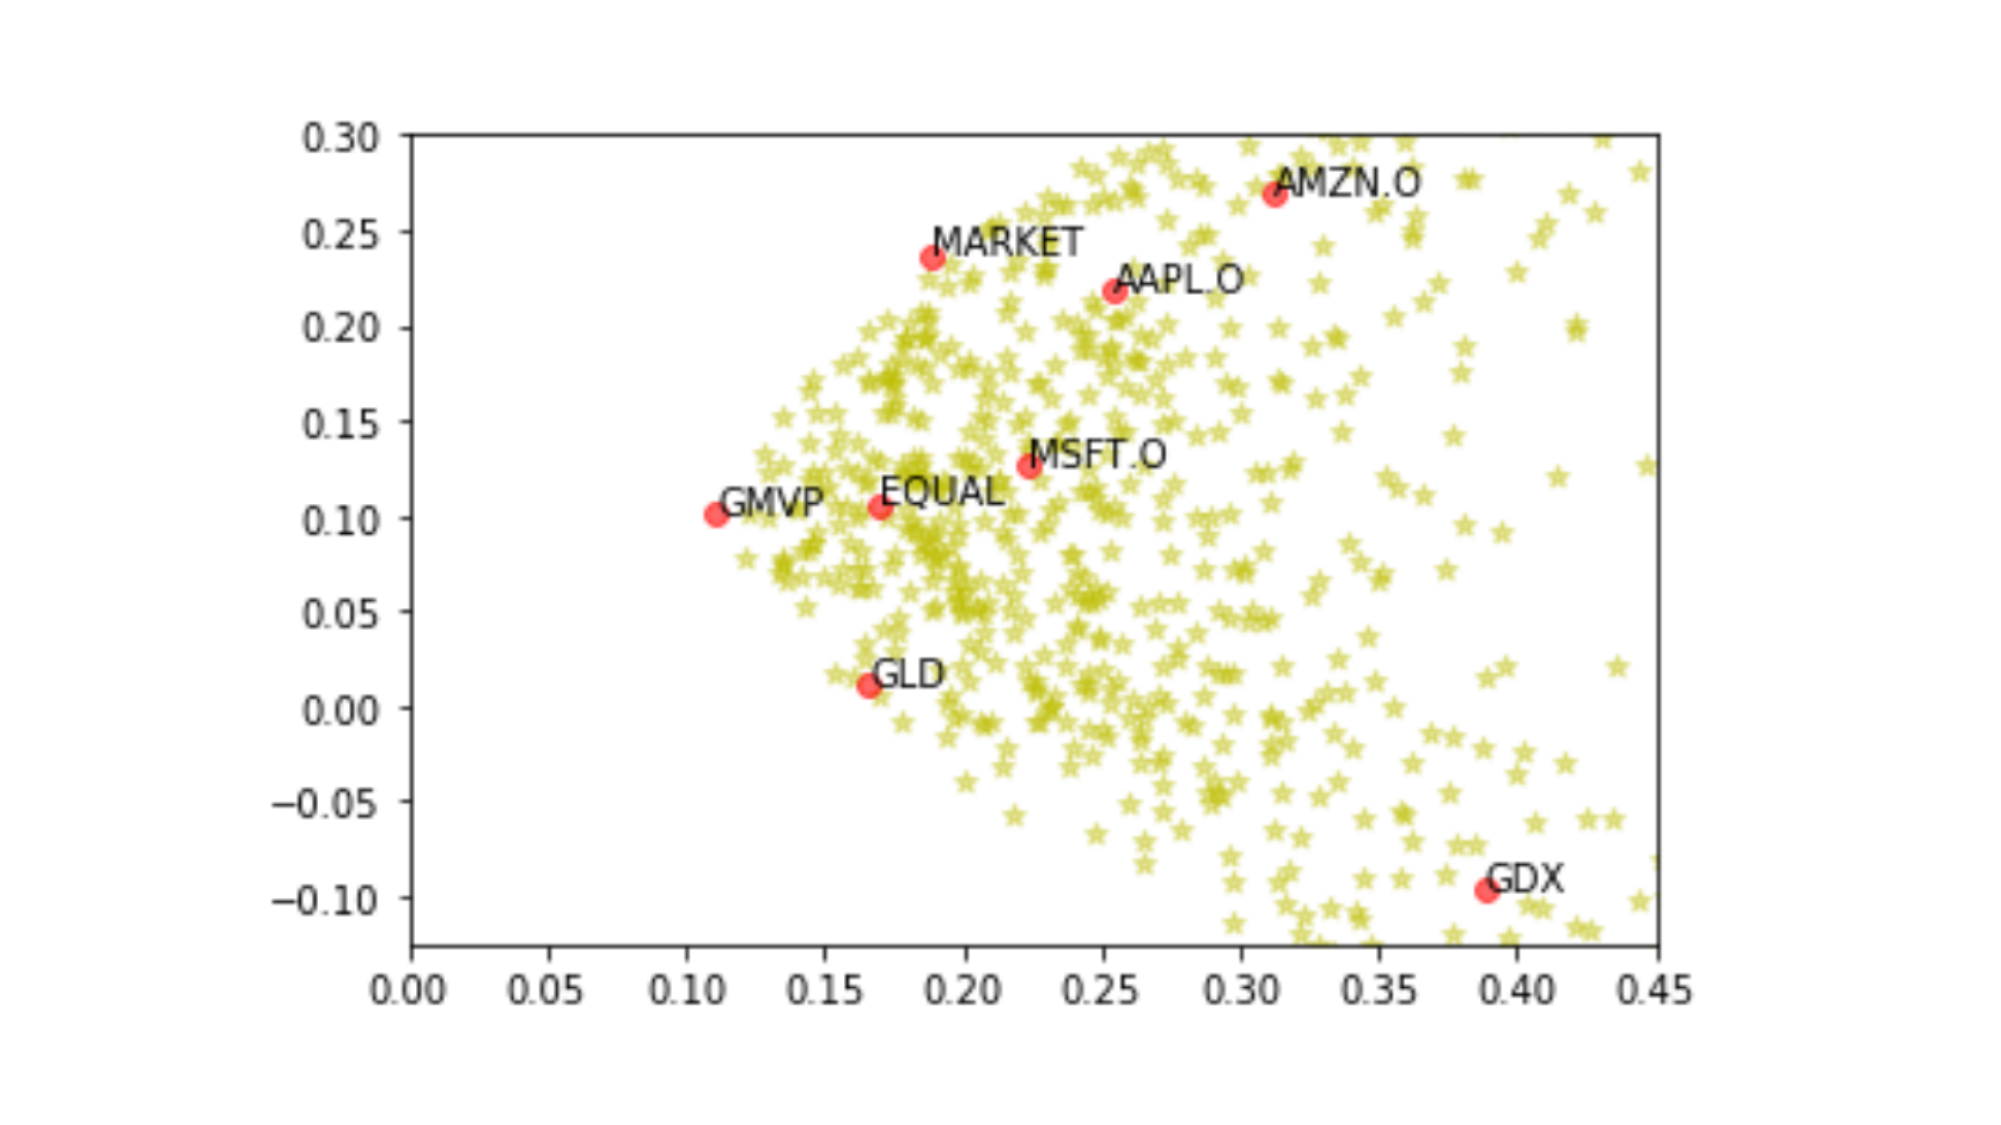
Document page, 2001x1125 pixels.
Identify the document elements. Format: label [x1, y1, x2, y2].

picture [231, 99, 1880, 1044]
